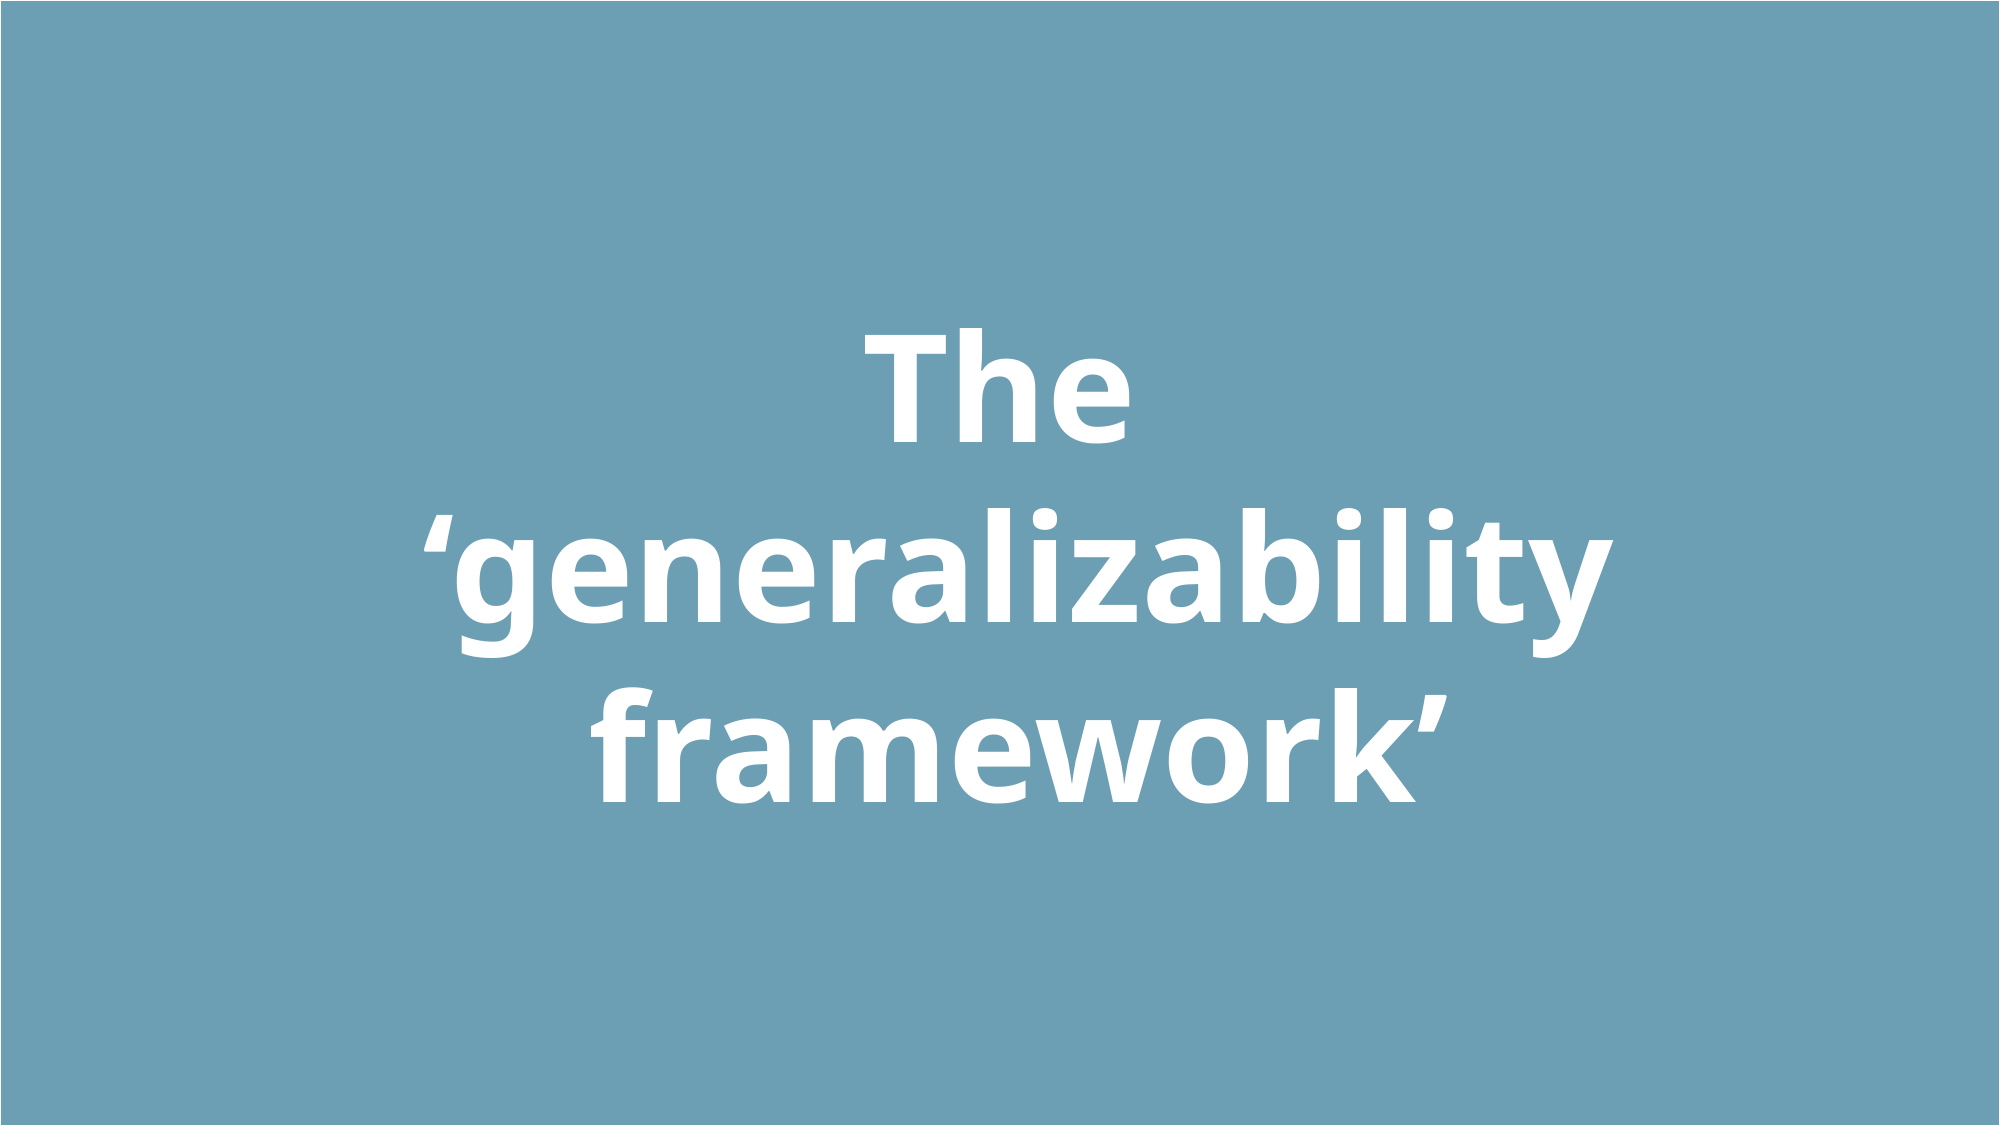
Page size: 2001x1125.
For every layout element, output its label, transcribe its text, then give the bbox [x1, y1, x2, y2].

list The ‘generalizability framework’ [310, 74, 1723, 1051]
